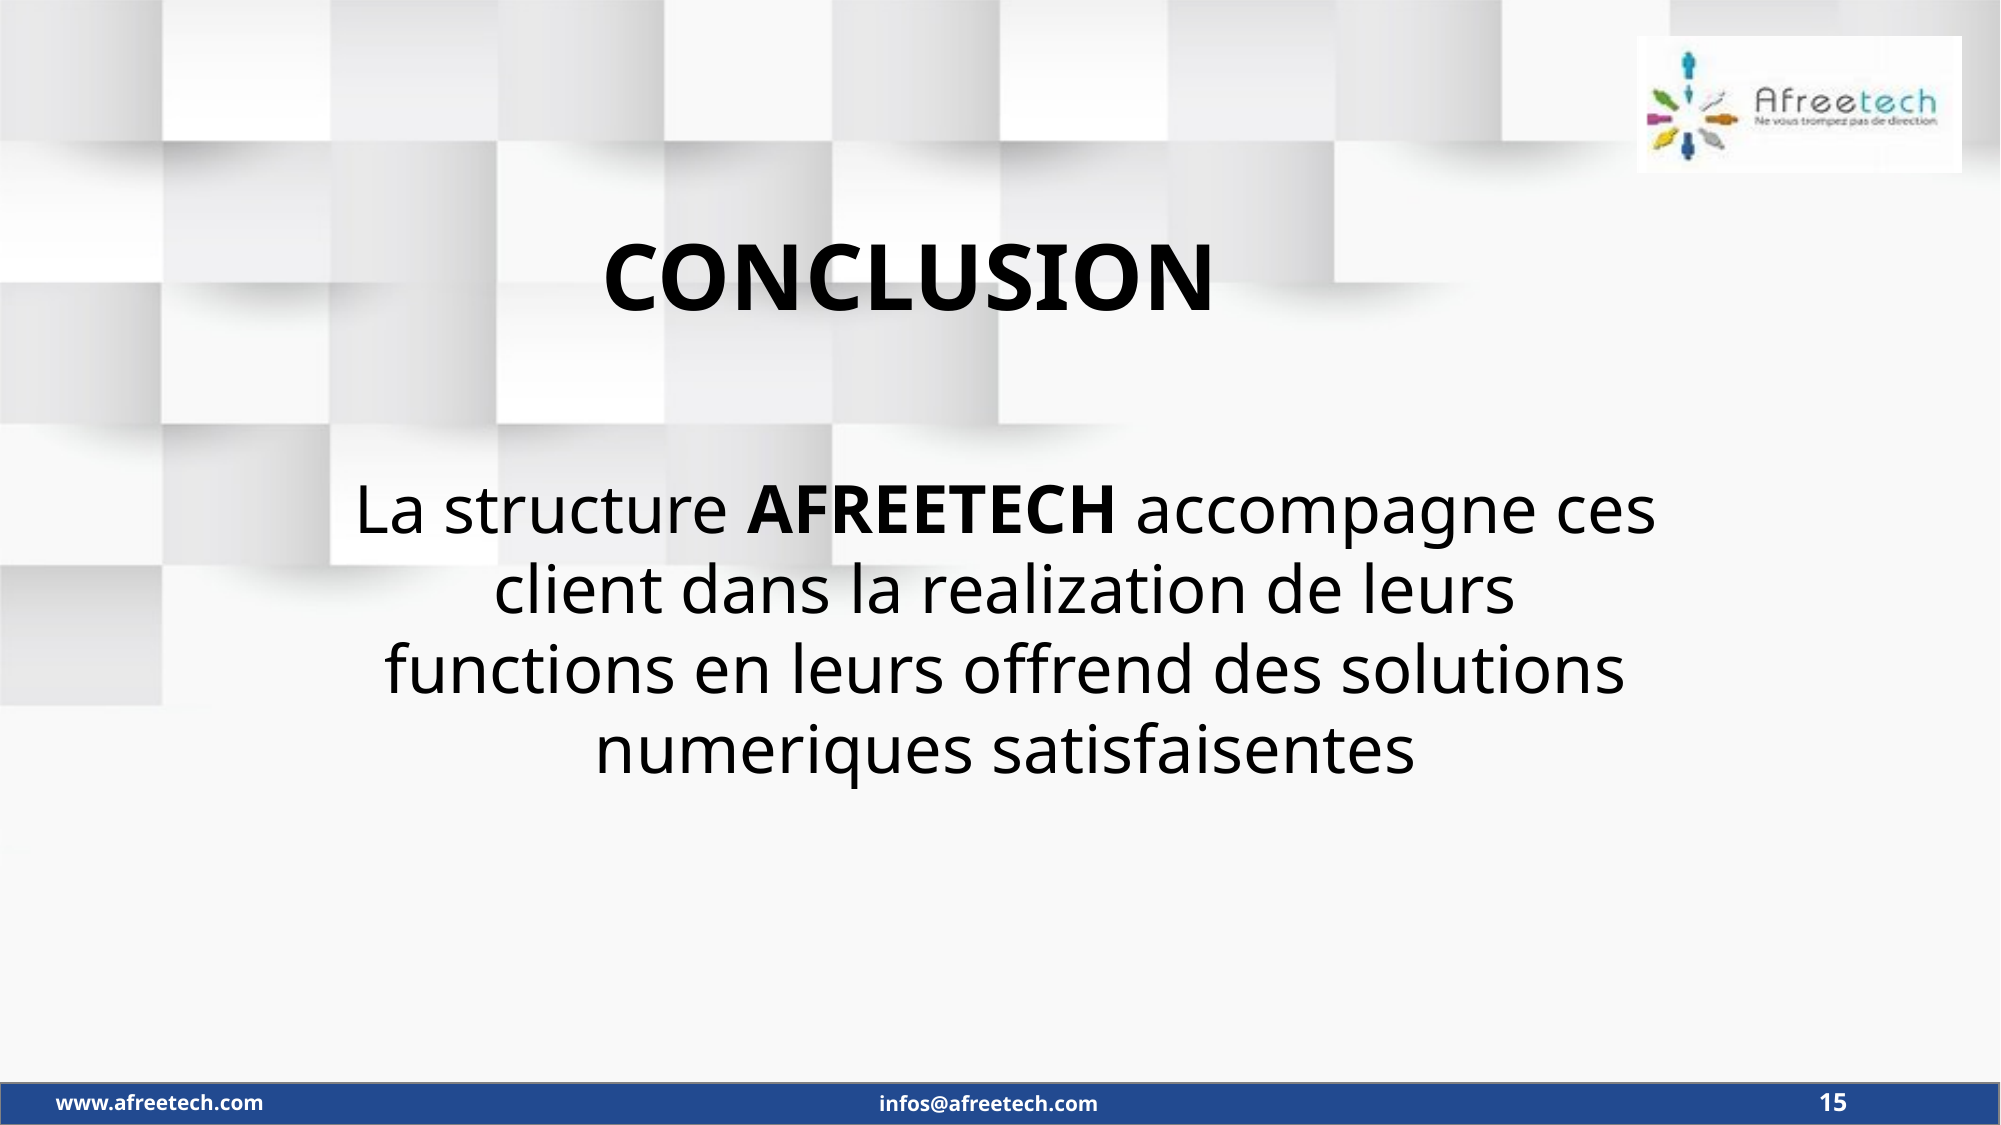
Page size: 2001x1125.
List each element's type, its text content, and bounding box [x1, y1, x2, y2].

slide_number 15 [1412, 1081, 1863, 1125]
text_box CONCLUSION [416, 214, 1233, 334]
text_box La structure AFREETECH accompagne ces client dans la realization de leurs functions en leurs offrend des solutions numeriques satisfaisentes [337, 459, 1675, 795]
picture [0, 0, 2001, 1082]
